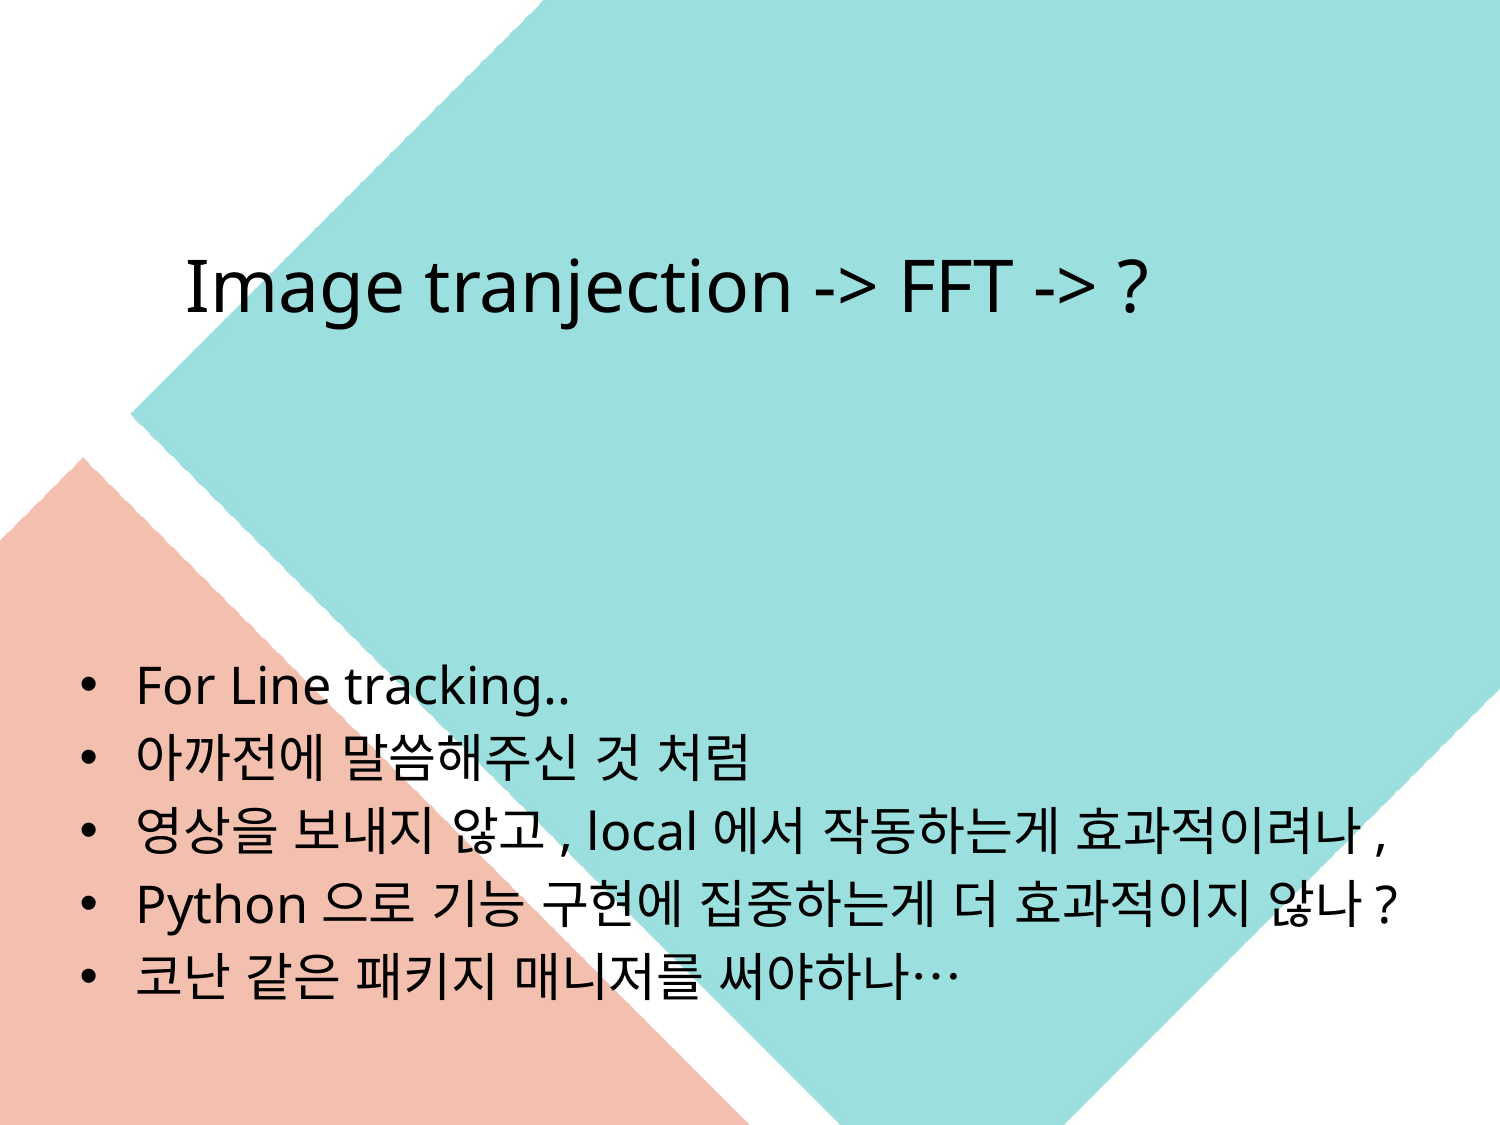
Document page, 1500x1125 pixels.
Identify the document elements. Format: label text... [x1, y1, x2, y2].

picture [0, 0, 1500, 1125]
text_box Image tranjection -> FFT -> ? [171, 231, 1500, 624]
text_box For Line tracking.. 아까전에 말씀해주신 것 처럼 영상을 보내지 않고, local에서 작동하는게 효과적이려나, Python으로 기능 구현에 집중하는게 더 효과적이지 않나? 코난 같은 패키지 매니저를 써야하나… [64, 645, 1500, 917]
